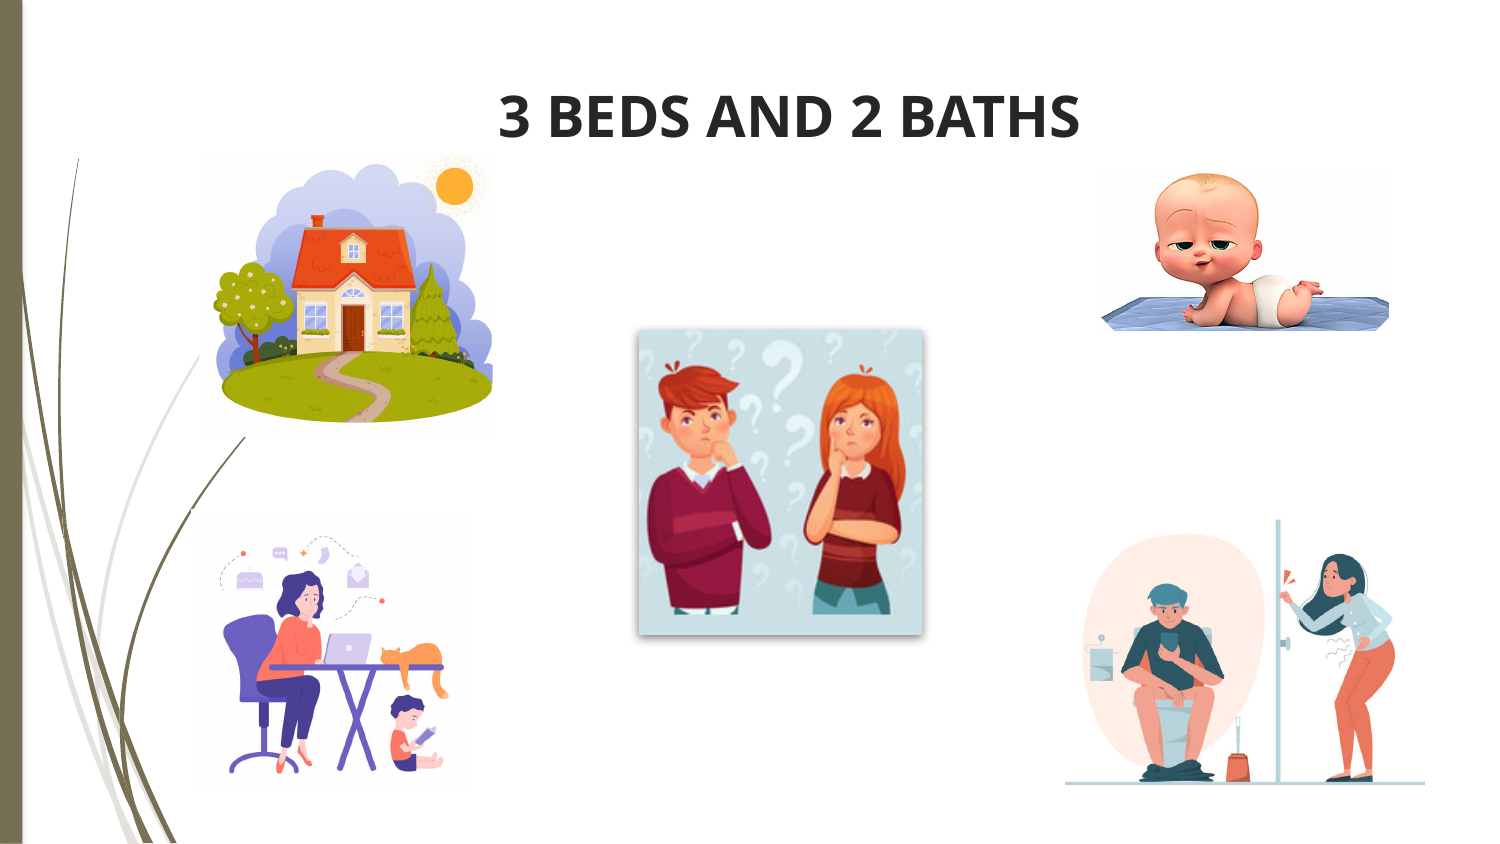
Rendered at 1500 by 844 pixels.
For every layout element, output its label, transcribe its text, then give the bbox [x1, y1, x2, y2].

title 3 BEDS AND 2 BATHS [212, 64, 1368, 154]
picture [638, 330, 923, 635]
picture [199, 152, 493, 437]
picture [1101, 168, 1389, 331]
picture [191, 509, 476, 794]
picture [1065, 509, 1425, 794]
